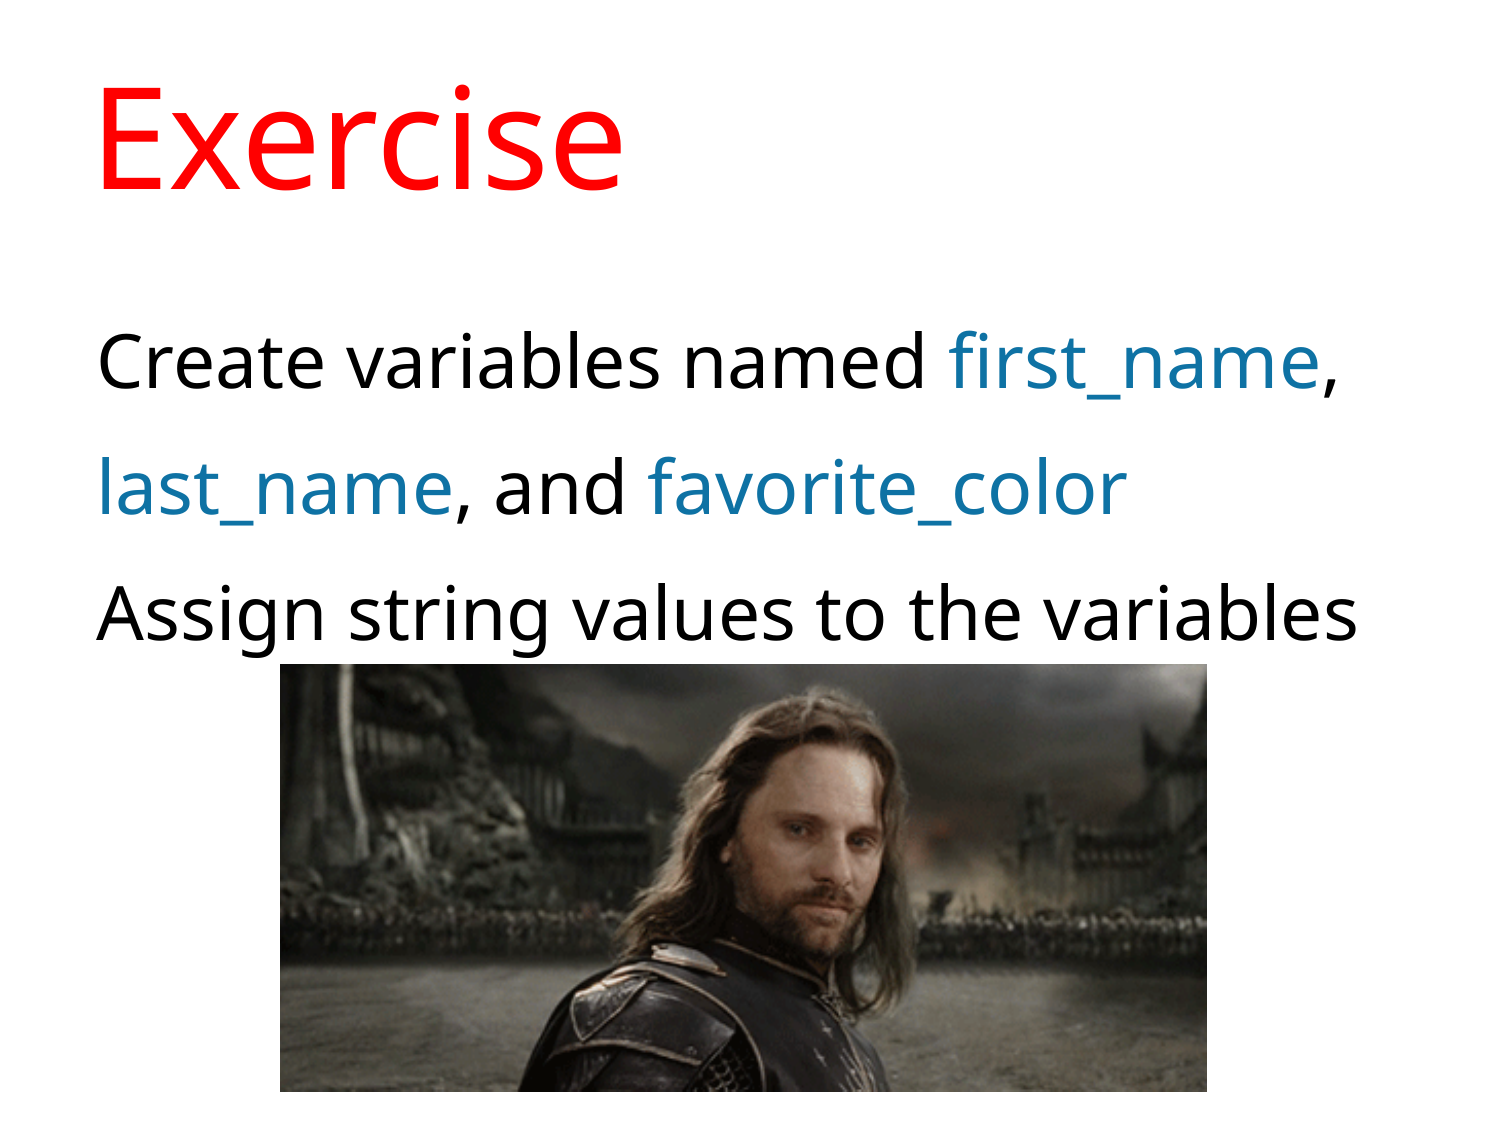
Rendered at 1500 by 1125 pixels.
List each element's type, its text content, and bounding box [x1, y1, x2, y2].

title Exercise [75, 45, 1425, 233]
list Create variables named first_name, last_name, and favorite_color Assign string values to the variables [75, 262, 1425, 1078]
picture [279, 664, 1207, 1092]
